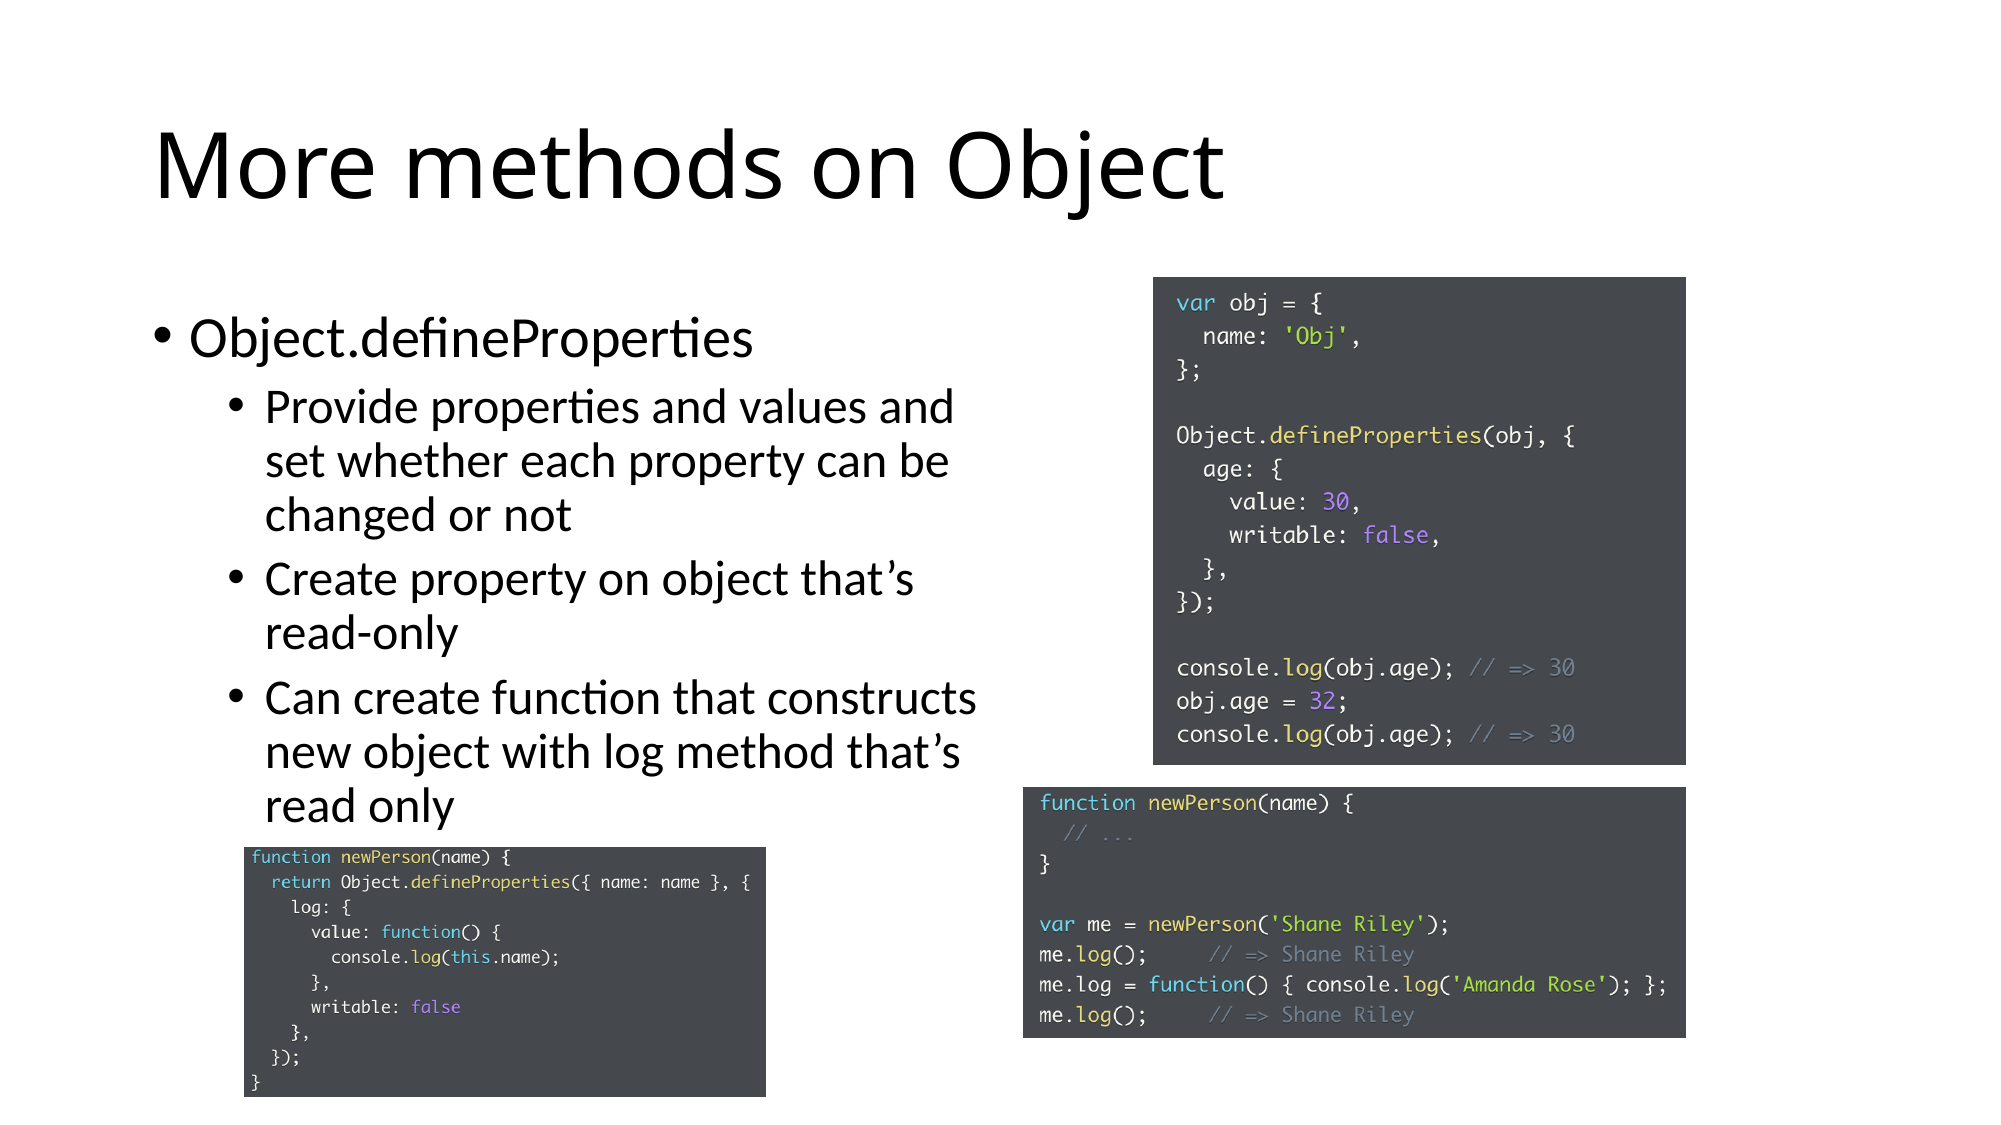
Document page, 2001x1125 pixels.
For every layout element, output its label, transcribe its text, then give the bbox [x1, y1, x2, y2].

picture [1022, 787, 1686, 1038]
picture [1153, 277, 1686, 765]
title More methods on Object [137, 59, 1863, 278]
list Object.defineProperties Provide properties and values and set whether each property can be changed or not Create property on object that’s read-only Can create function that constructs new object with log method that’s read only [137, 299, 1027, 1014]
picture [244, 847, 766, 1097]
